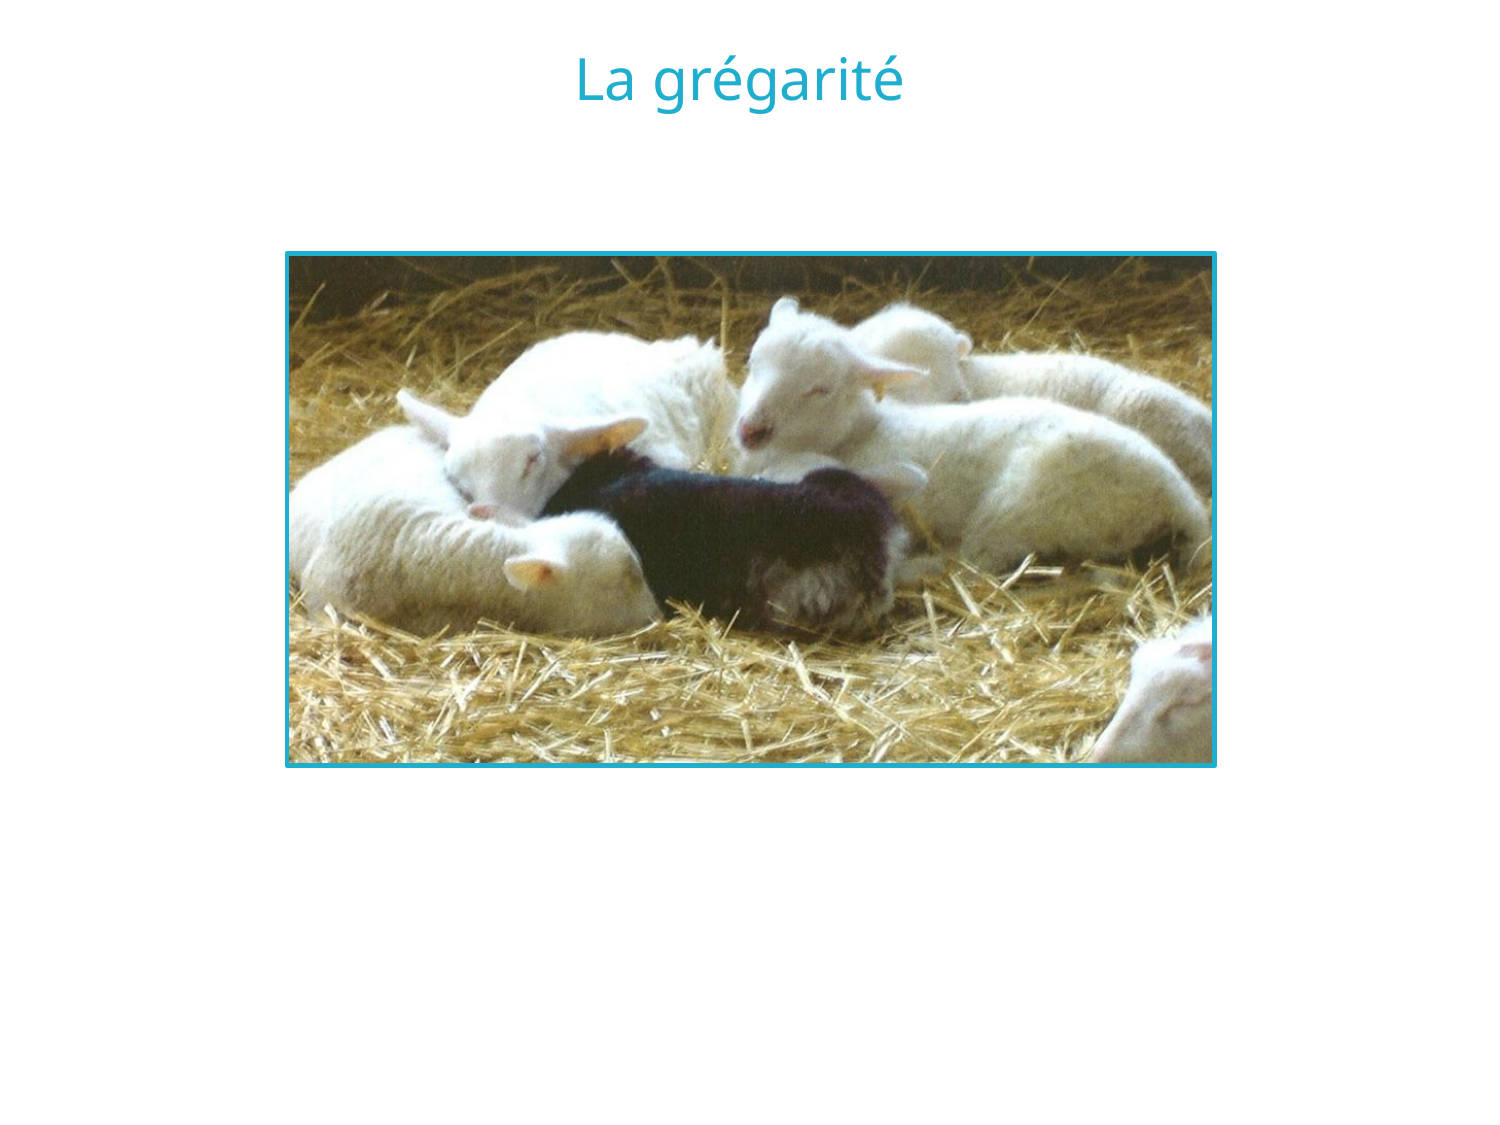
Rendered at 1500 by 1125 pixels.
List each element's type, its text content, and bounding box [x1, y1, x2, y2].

picture [288, 255, 1213, 764]
title La grégarité [64, 19, 1415, 135]
